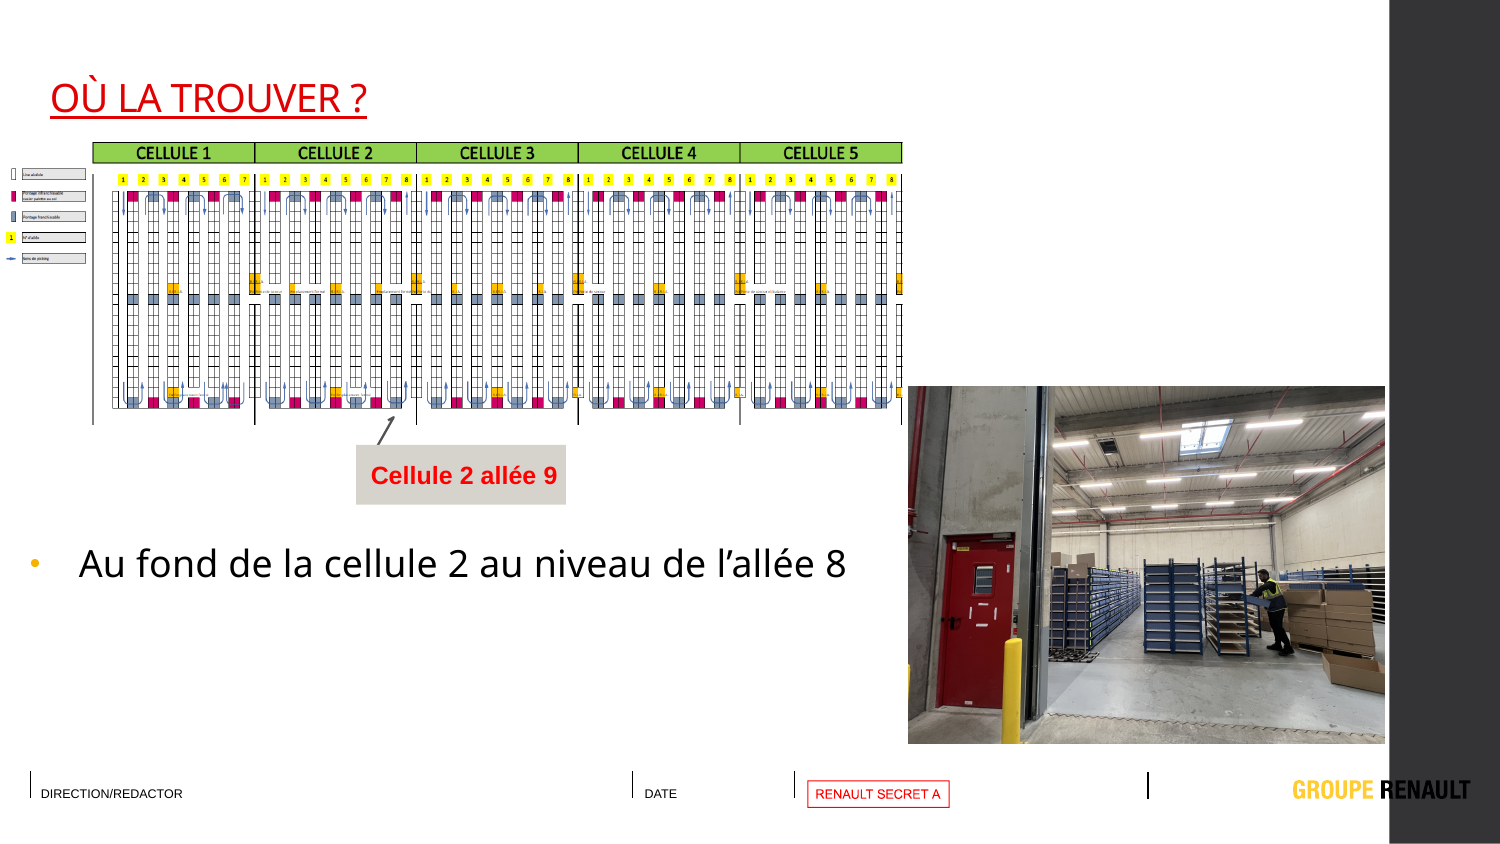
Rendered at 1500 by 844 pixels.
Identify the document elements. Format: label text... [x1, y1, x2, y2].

text_box [356, 498, 566, 505]
text_box [356, 444, 566, 452]
title où LA trouver ? [49, 78, 1491, 122]
list Au fond de la cellule 2 au niveau de l’allée 8 [29, 543, 1353, 844]
picture [0, 138, 903, 432]
picture [907, 386, 1385, 745]
text_box Cellule 2 allée 9 [356, 452, 628, 498]
